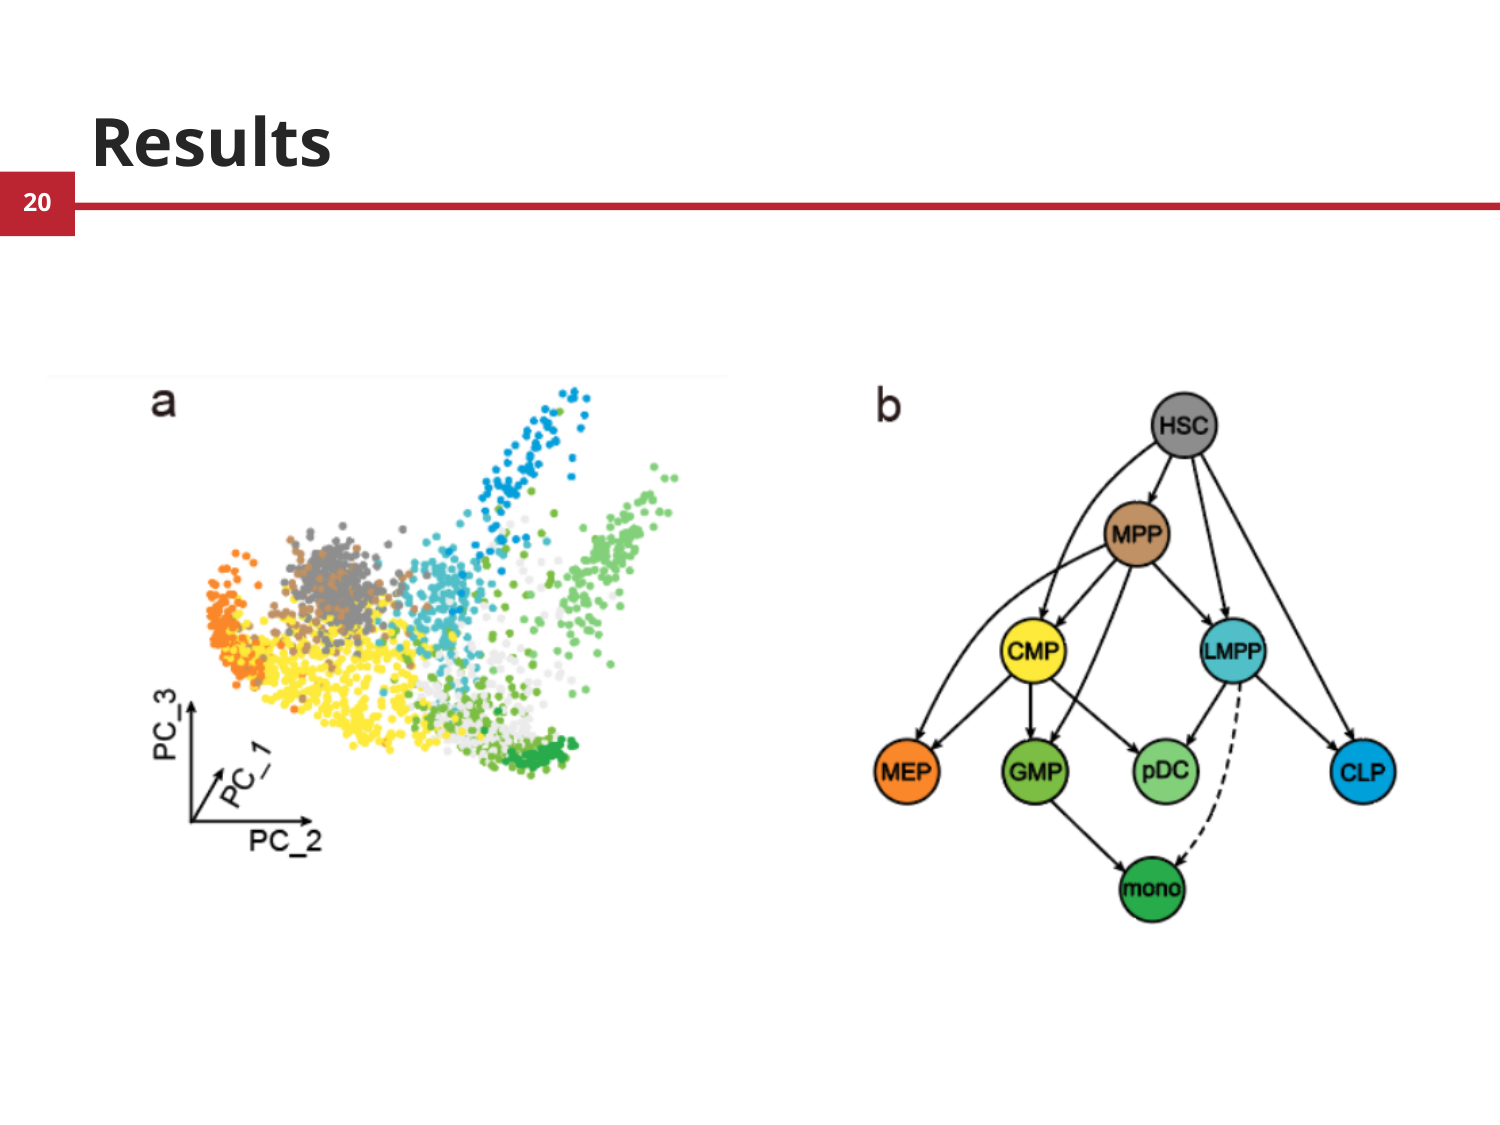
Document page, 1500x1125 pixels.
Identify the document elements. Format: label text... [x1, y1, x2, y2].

picture [46, 374, 728, 901]
title Results [75, 56, 1425, 188]
picture [771, 374, 1454, 952]
